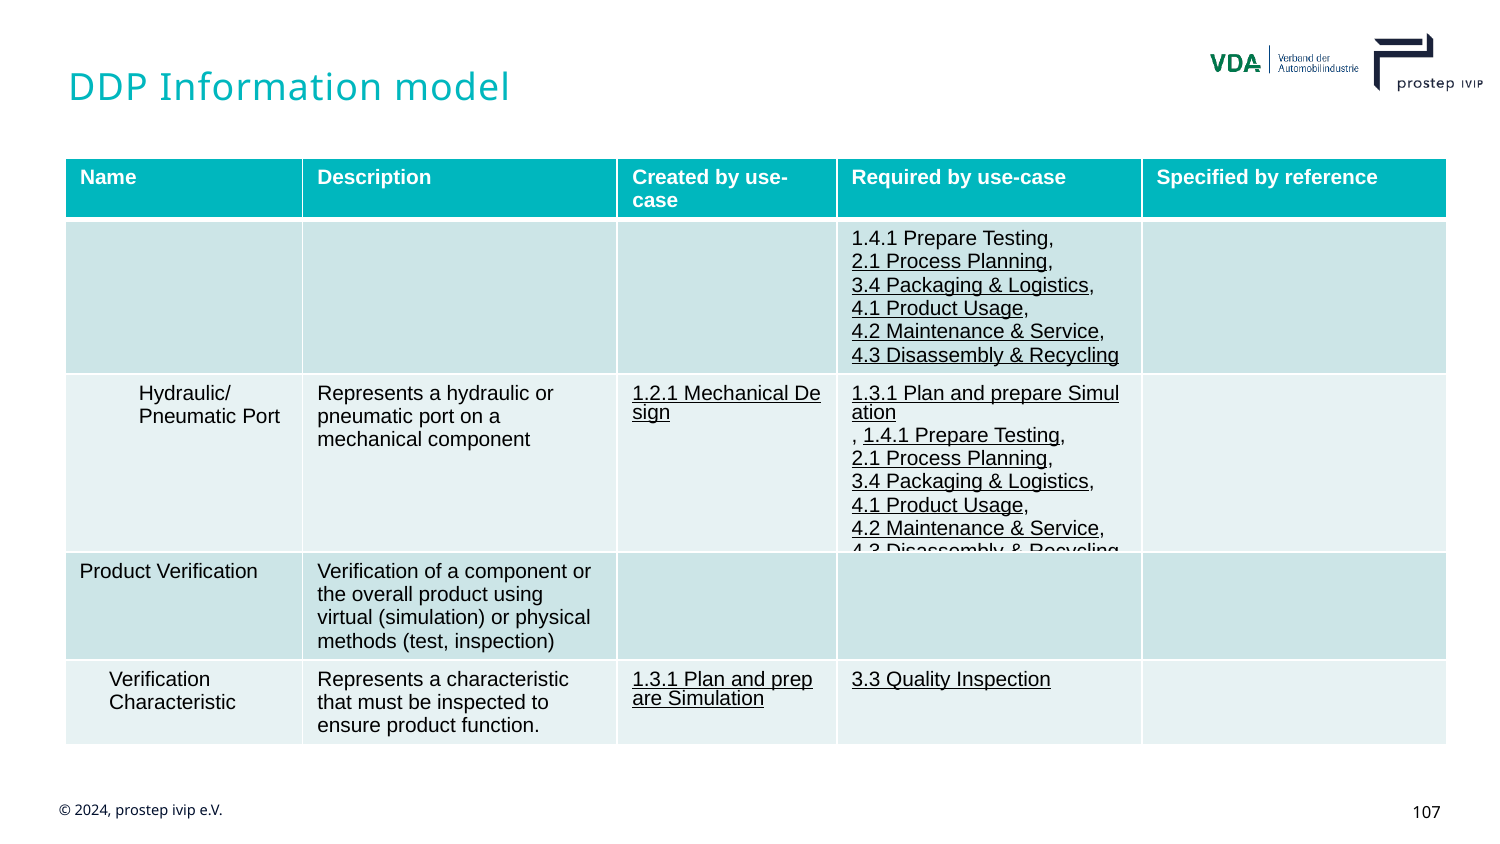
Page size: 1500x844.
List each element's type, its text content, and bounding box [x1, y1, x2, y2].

table_cell [1143, 553, 1446, 659]
table_cell [838, 553, 1141, 659]
title DDP Information model [53, 55, 1177, 158]
table_header Description [303, 159, 616, 217]
table_cell Represents a characteristic that must be inspected to ensure product function. [303, 661, 616, 744]
picture [1373, 32, 1483, 92]
table_cell 1.3.1 Plan and prepare Simulation, 1.4.1 Prepare Testing, 2.1 Process Planning, 3.4 Packaging & Logistics, 4.1 Product Usage, 4.2 Maintenance & Service, 4.3 Disassembly & Recycling [838, 375, 1141, 551]
table_header Name [66, 159, 302, 217]
table_cell Verification Characteristic [66, 661, 302, 744]
table_cell [303, 222, 616, 373]
table_cell 3.3 Quality Inspection [838, 661, 1141, 744]
table_header Specified by reference [1143, 159, 1446, 217]
table_cell Product Verification [66, 553, 302, 659]
table_cell Hydraulic/Pneumatic Port [66, 375, 302, 551]
table_cell [1143, 661, 1446, 744]
table_cell 1.2.1 Mechanical Design [618, 375, 836, 551]
picture [1208, 43, 1360, 75]
table_cell [1143, 375, 1446, 551]
table_cell [618, 222, 836, 373]
table_cell Verification of a component or the overall product using virtual (simulation) or physical methods (test, inspection) [303, 553, 616, 659]
table_cell Represents a hydraulic or pneumatic port on a mechanical component [303, 375, 616, 551]
table_cell 1.4.1 Prepare Testing, 2.1 Process Planning, 3.4 Packaging & Logistics, 4.1 Product Usage, 4.2 Maintenance & Service, 4.3 Disassembly & Recycling [838, 222, 1141, 373]
table_header Created by use-case [618, 159, 836, 217]
table_cell 1.3.1 Plan and prepare Simulation [618, 661, 836, 744]
table_header Required by use-case [838, 159, 1141, 217]
table_cell [66, 222, 302, 373]
table_cell [618, 553, 836, 659]
table_cell [1143, 222, 1446, 373]
